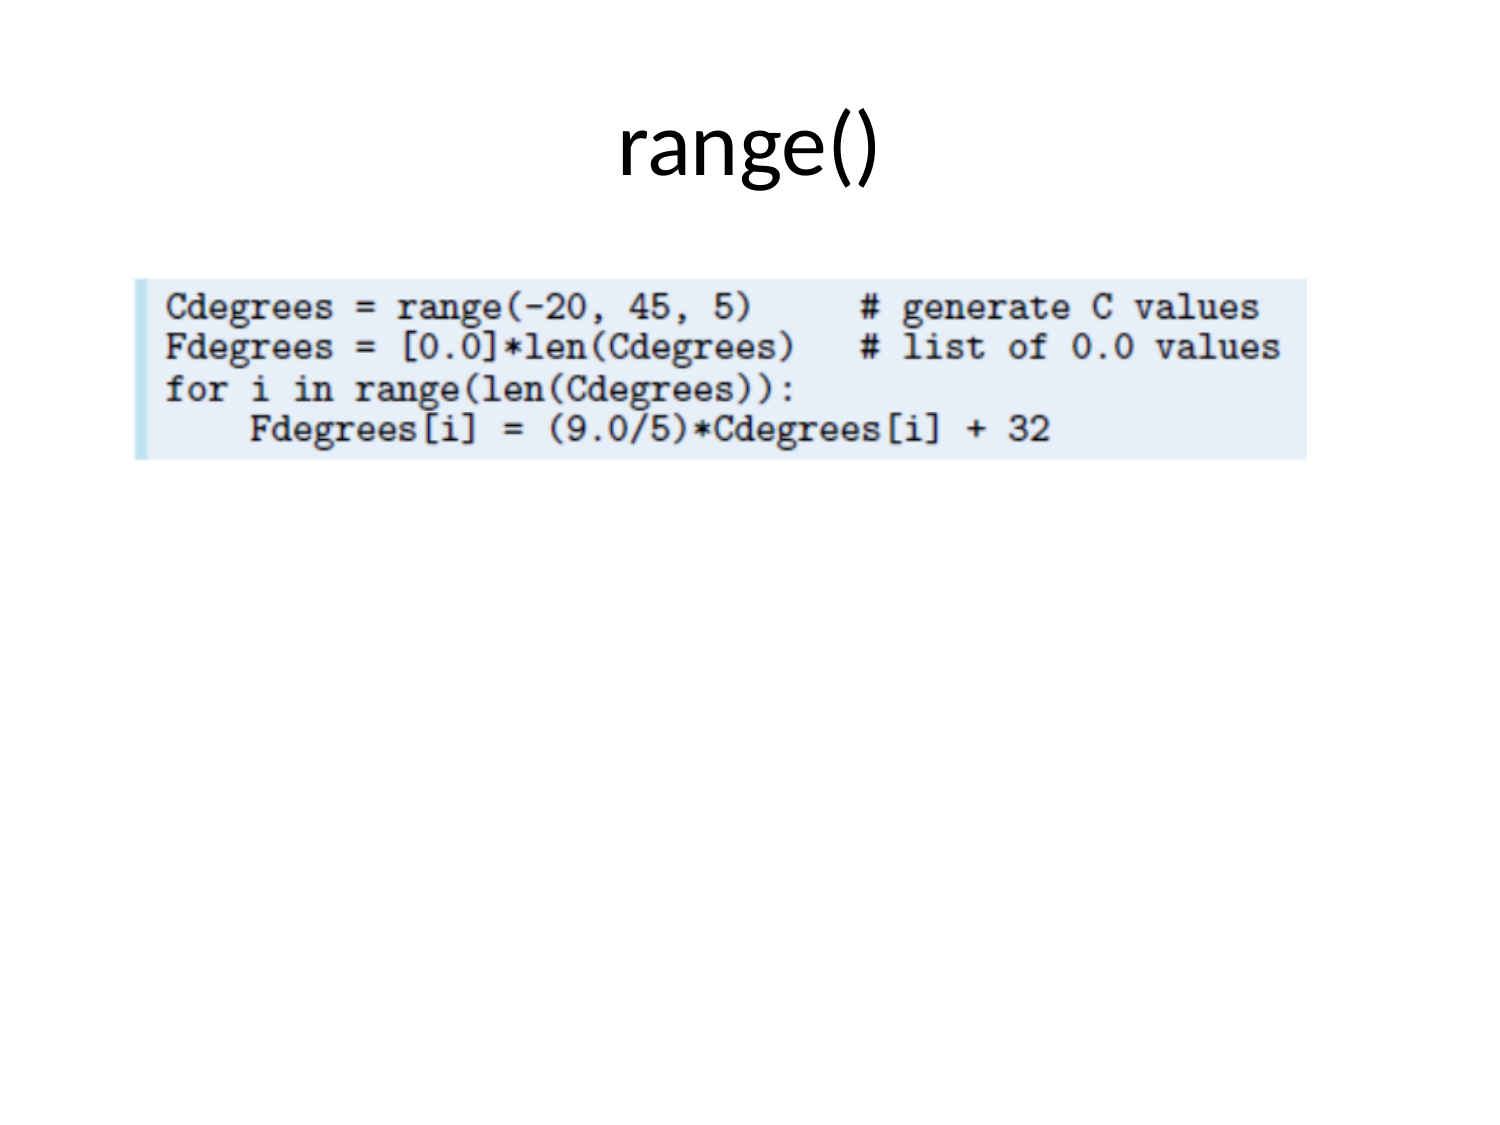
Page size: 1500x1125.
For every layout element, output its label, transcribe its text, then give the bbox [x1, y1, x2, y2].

title range() [75, 45, 1425, 233]
picture [123, 266, 1307, 476]
